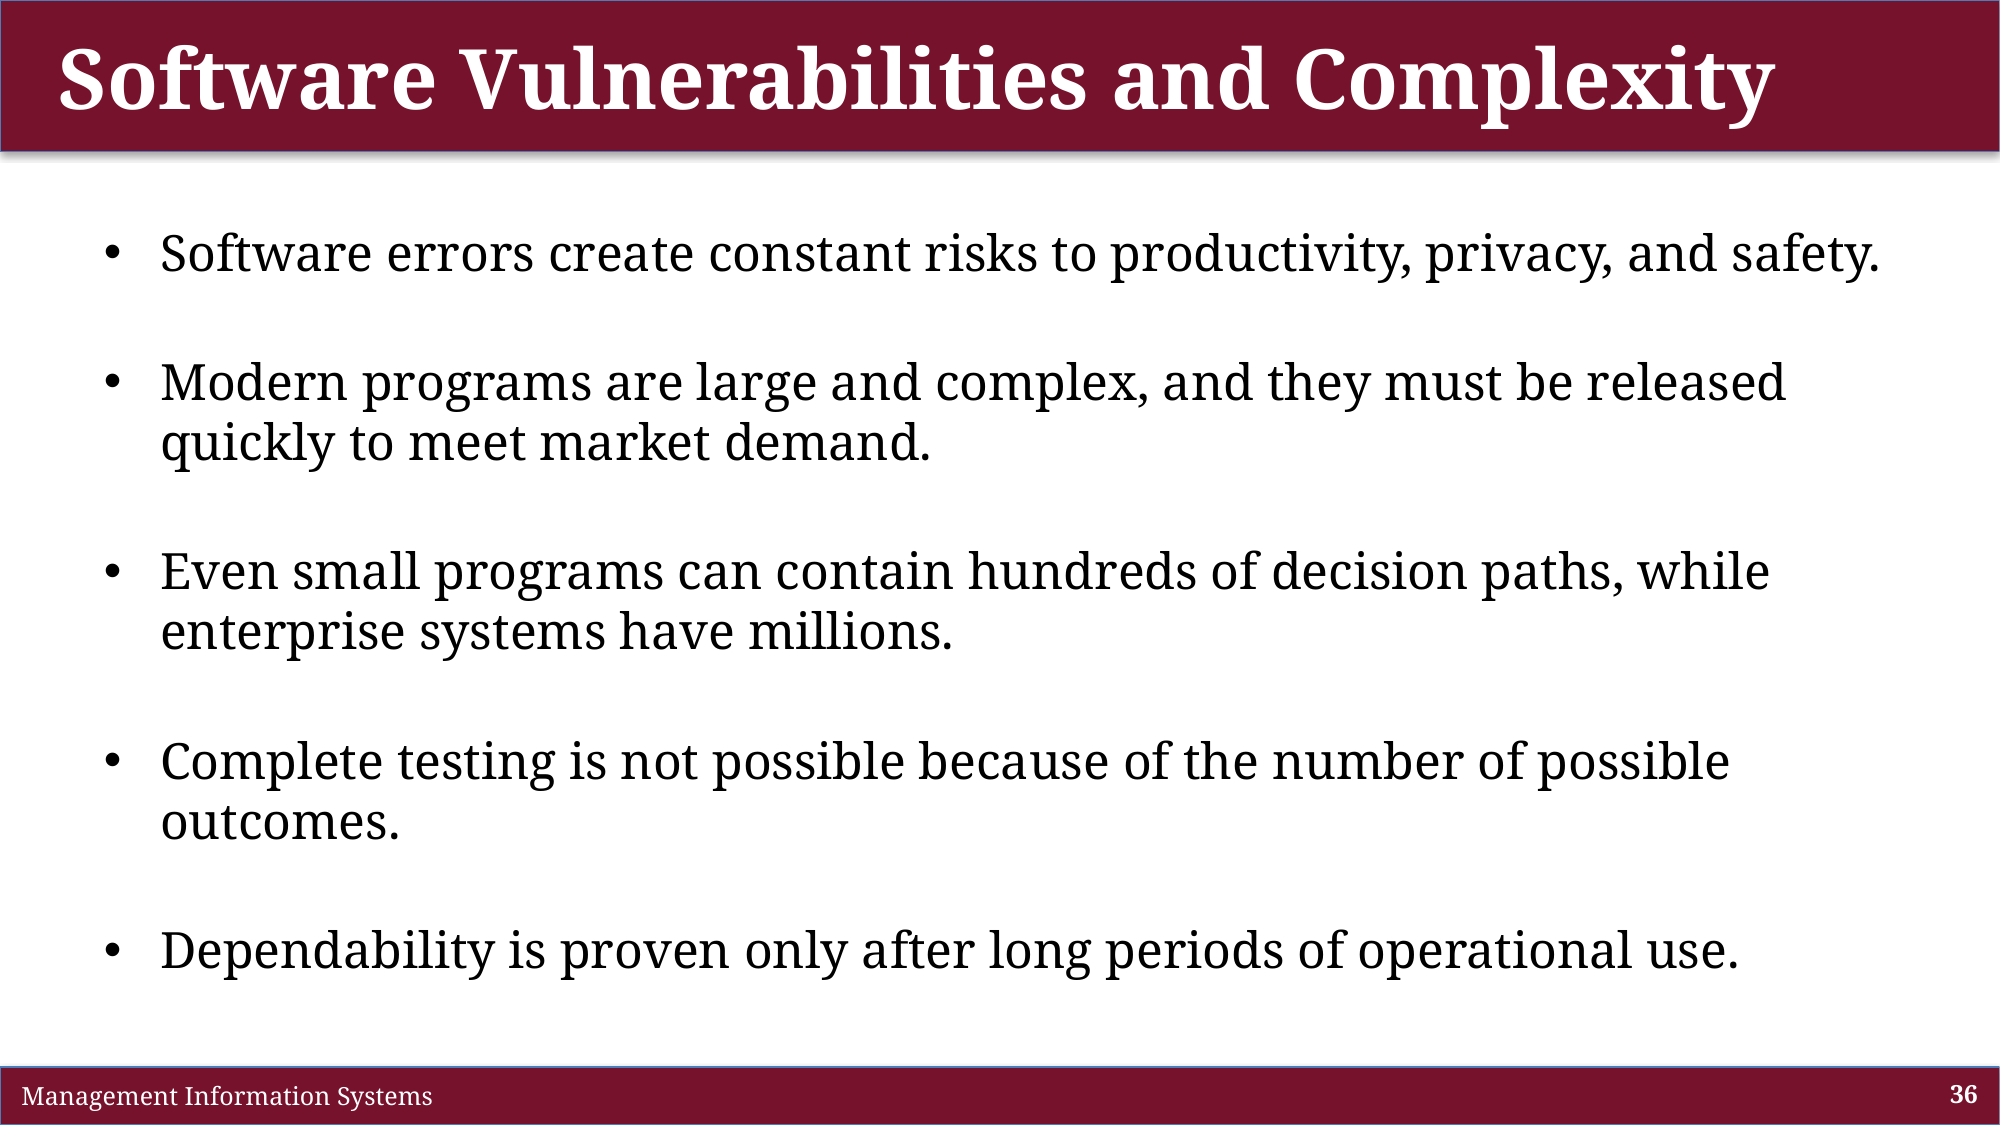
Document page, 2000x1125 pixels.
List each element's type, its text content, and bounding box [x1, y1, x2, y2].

footer Management Information Systems [0, 1066, 475, 1125]
text_box [475, 1066, 1649, 1125]
list Software errors create constant risks to productivity, privacy, and safety. Modern programs are large and complex, and they must be released quickly to meet market demand. Even small programs can contain hundreds of decision paths, while enterprise systems have millions. Complete testing is not possible because of the number of possible outcomes. Dependability is proven only after long periods of operational use. [88, 213, 1911, 1047]
slide_number 36 [1649, 1066, 2000, 1125]
title Software Vulnerabilities and Complexity [0, 0, 2000, 152]
